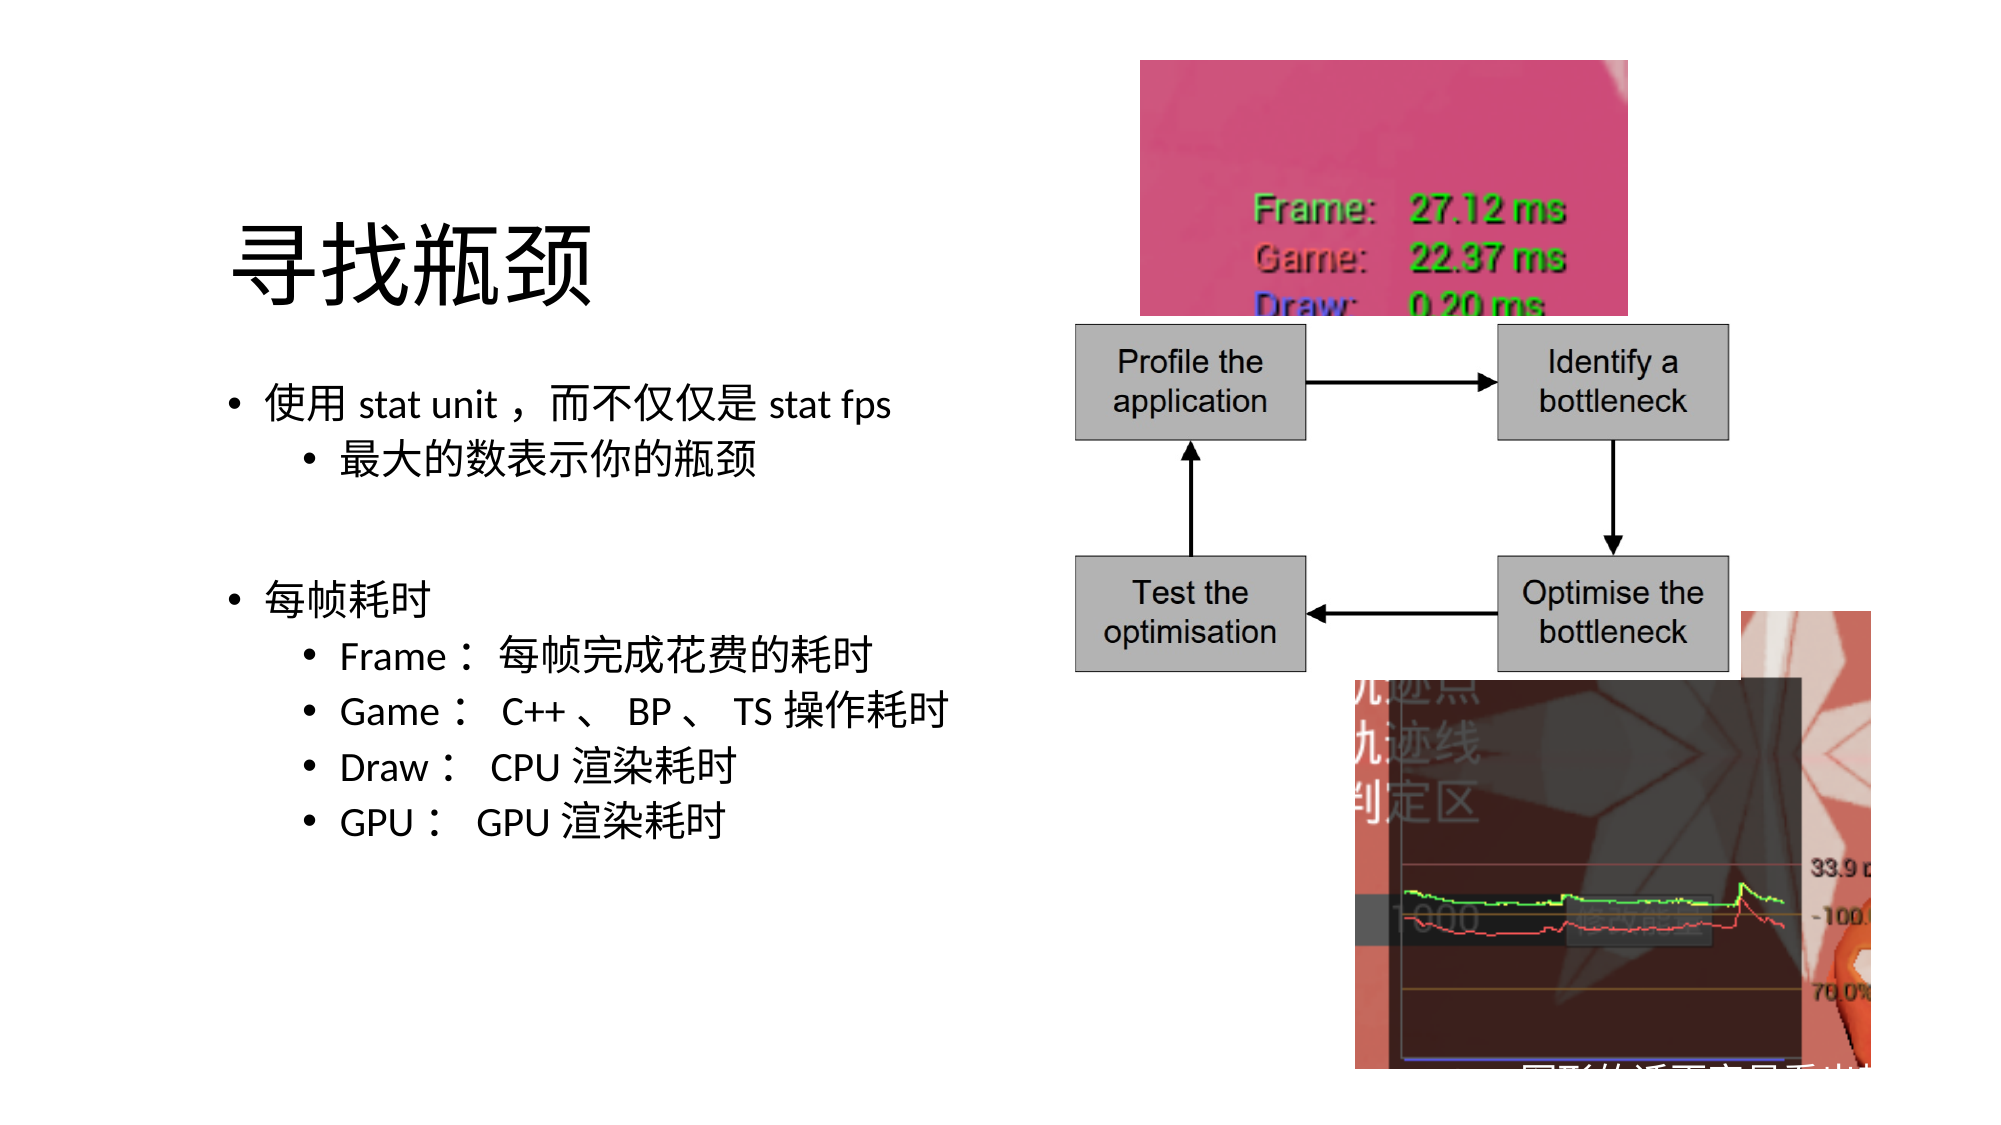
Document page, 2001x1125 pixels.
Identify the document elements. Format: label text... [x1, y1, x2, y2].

list 使用stat unit，而不仅仅是stat fps 最大的数表示你的瓶颈 每帧耗时 Frame：每帧完成花费的耗时 Game：C++、BP、TS操作耗时 Draw：CPU渲染耗时 GPU：GPU渲染耗时 [212, 375, 1000, 985]
title 寻找瓶颈 [212, 109, 1000, 328]
text_box 也可以用stat unitGraph，图形的话更容易看出耗时变化 [1081, 1051, 2000, 1111]
picture [1068, 60, 1871, 1069]
